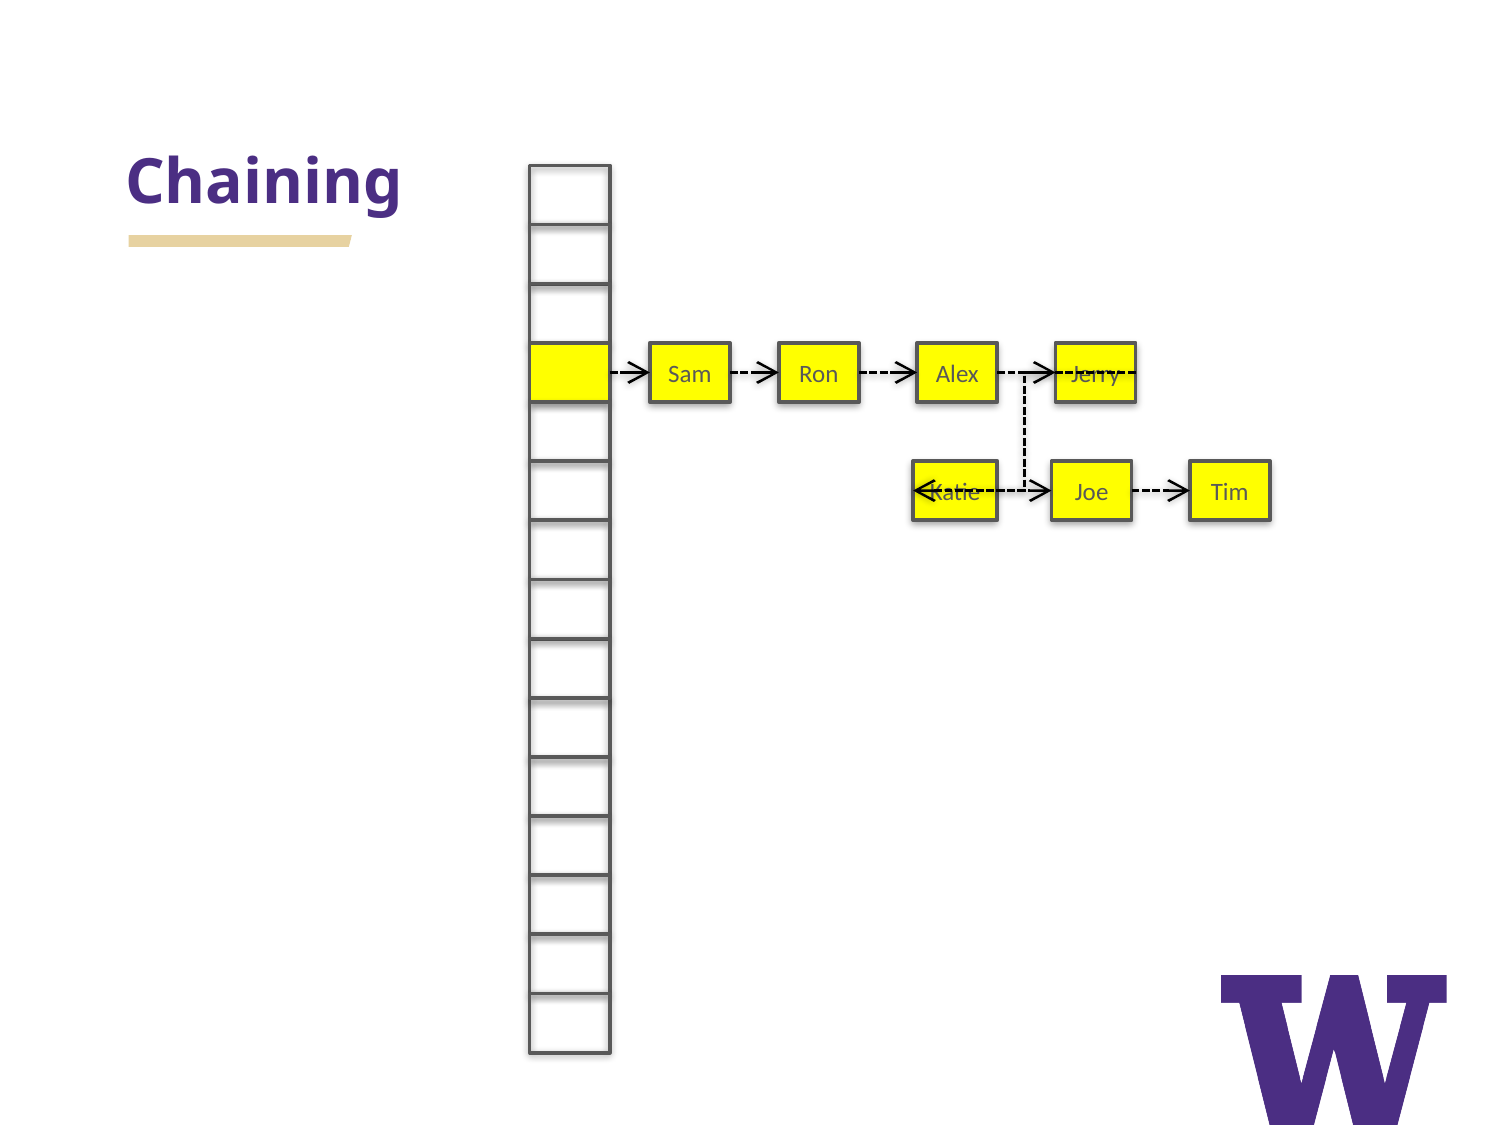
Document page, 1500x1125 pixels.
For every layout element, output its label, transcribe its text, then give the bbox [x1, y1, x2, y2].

title Chaining [110, 60, 1453, 224]
picture [1221, 975, 1447, 1125]
picture [128, 235, 352, 247]
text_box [529, 165, 1271, 1053]
